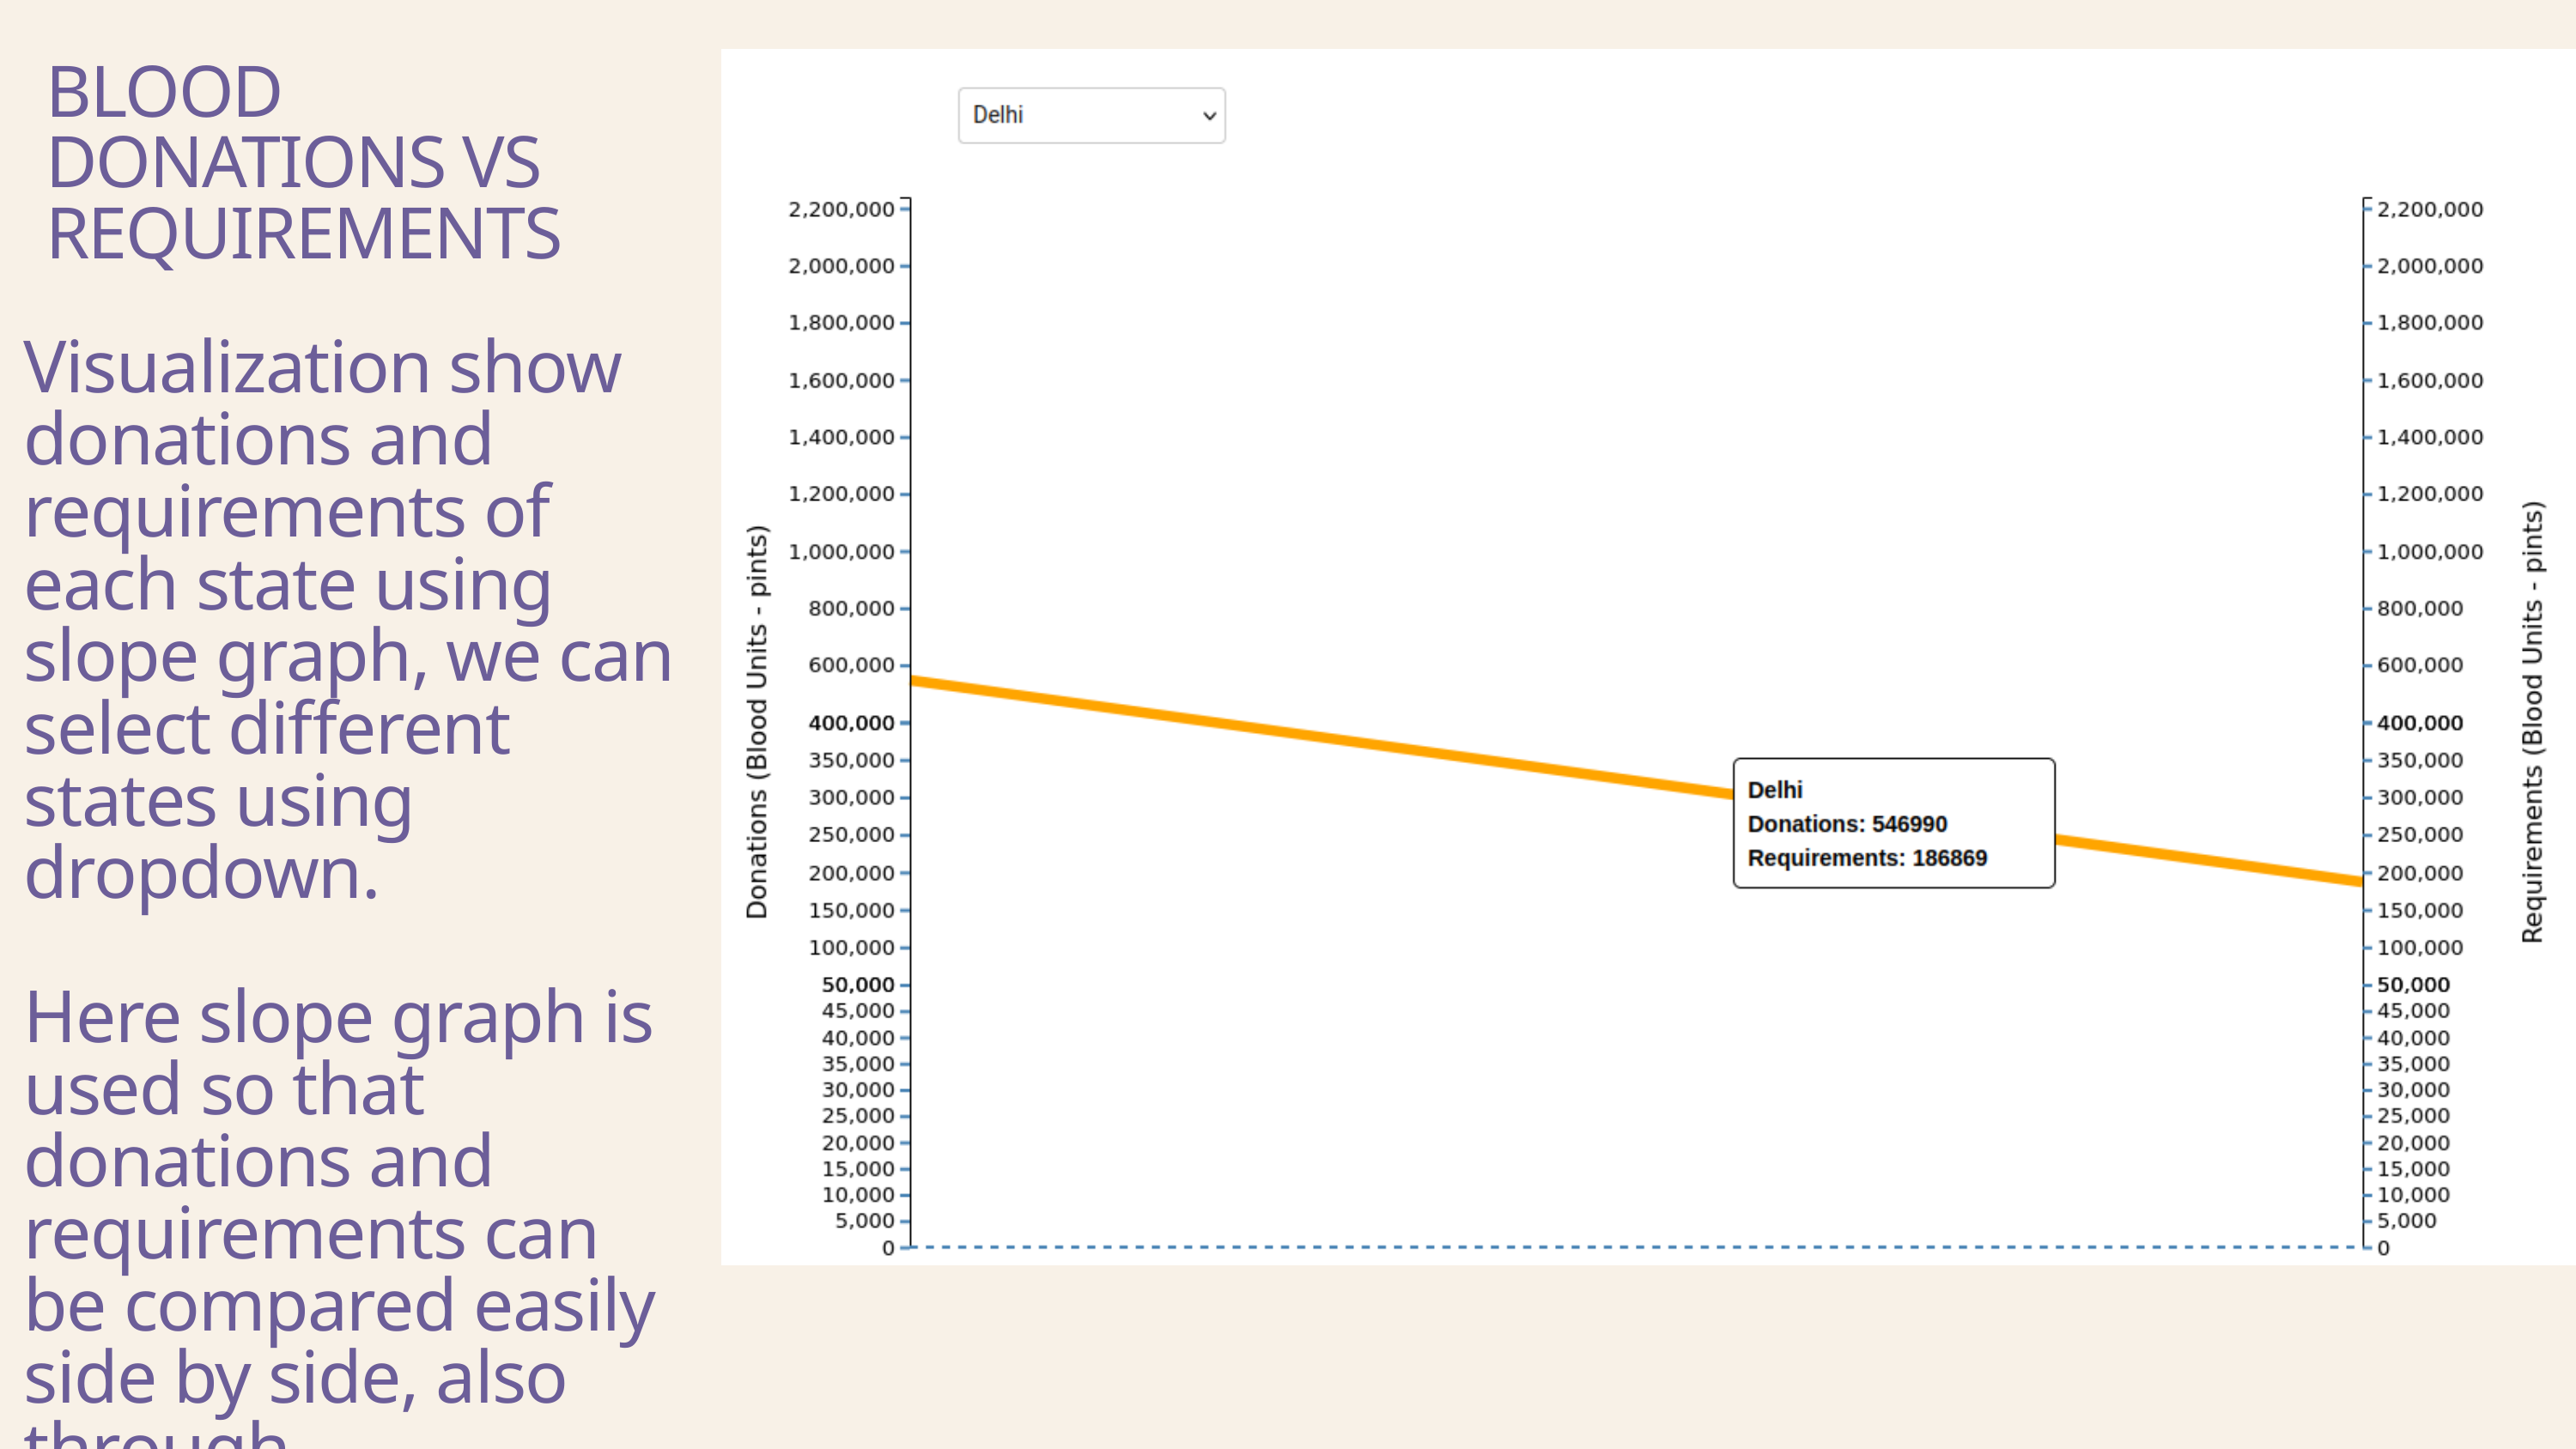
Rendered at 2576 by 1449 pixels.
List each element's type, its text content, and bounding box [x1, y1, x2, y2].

text_box BLOOD DONATIONS VS REQUIREMENTS [46, 60, 615, 274]
text_box Visualization show donations and requirements of each state using slope graph, we can select different states using dropdown. Here slope graph is used so that donations and requirements can be compared easily side by side, also through inclinations. [23, 335, 684, 1449]
text_box [720, 49, 2576, 1265]
